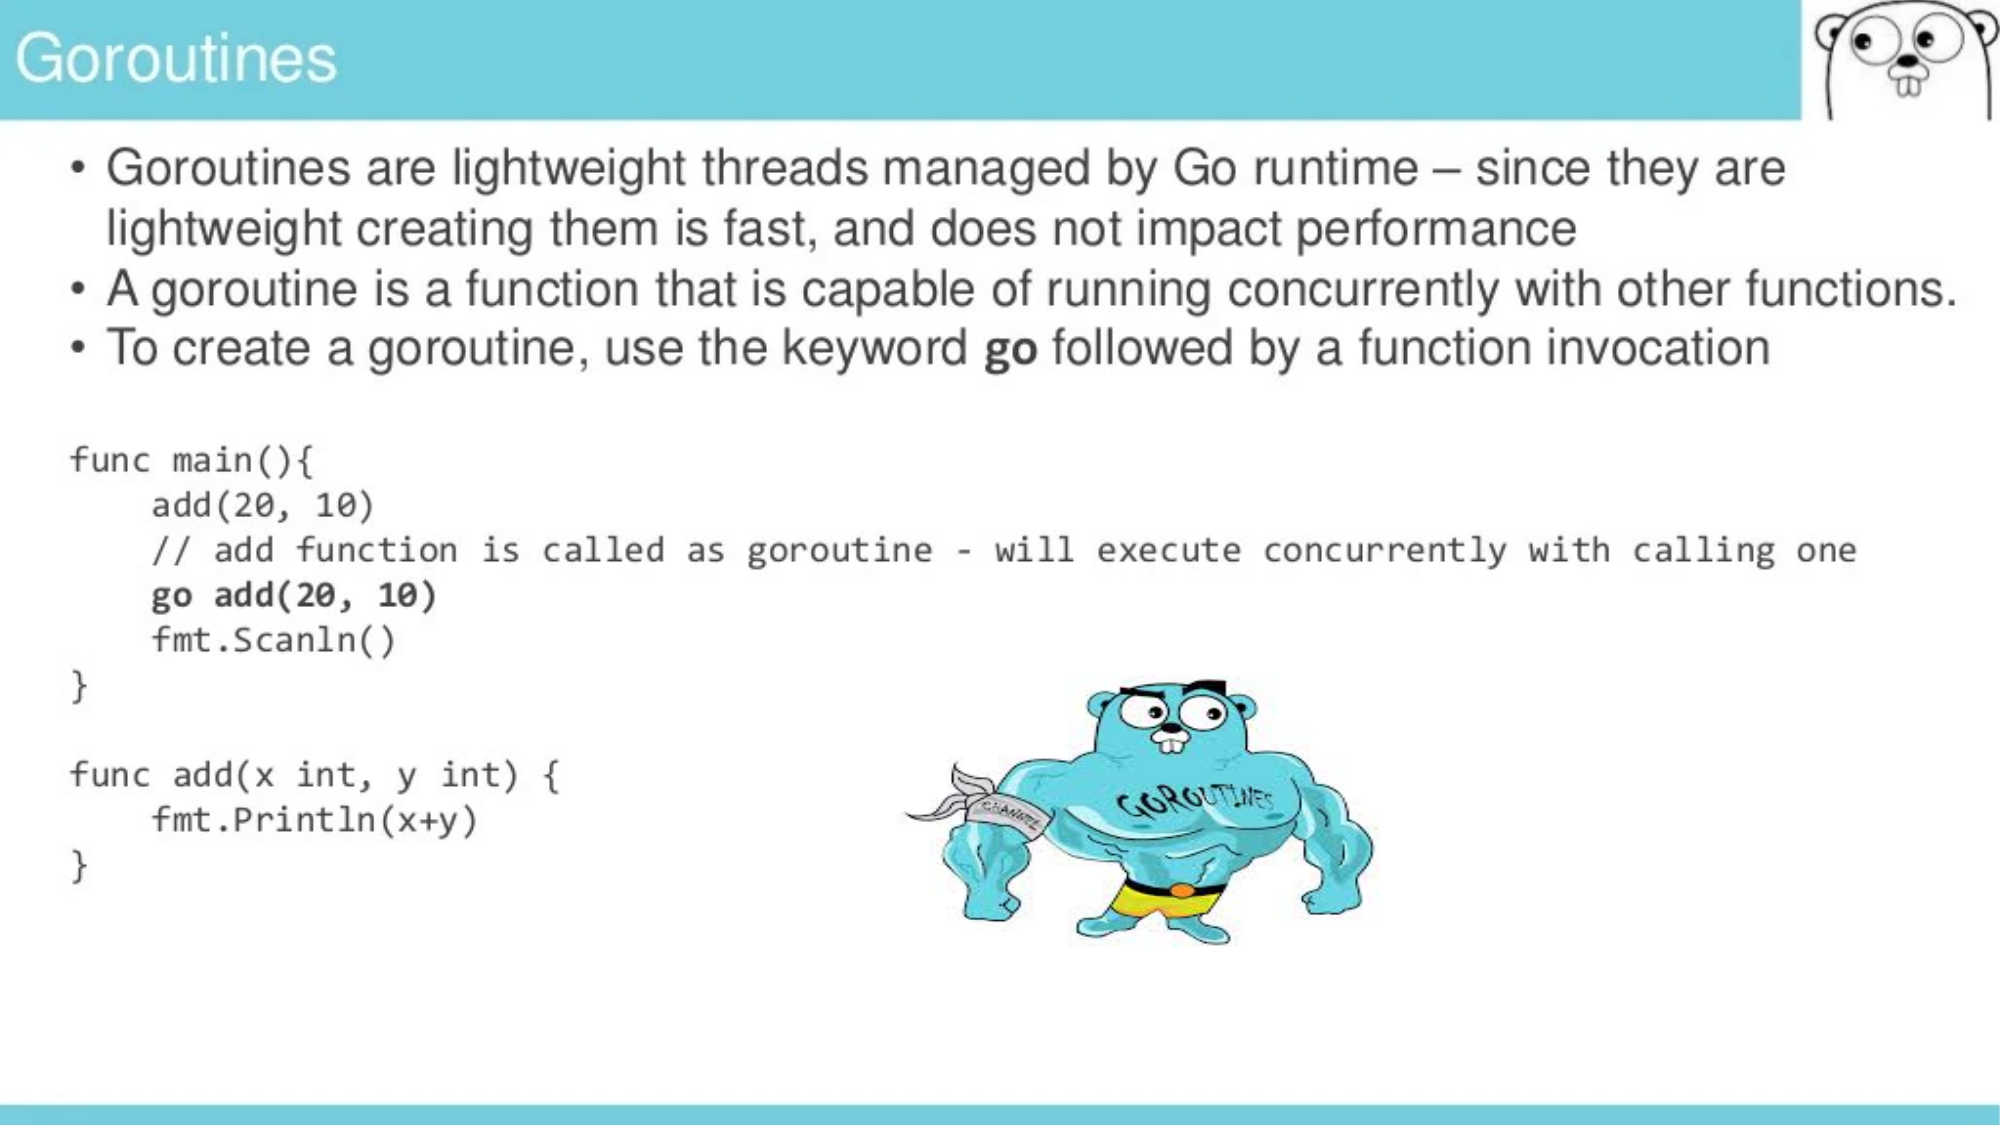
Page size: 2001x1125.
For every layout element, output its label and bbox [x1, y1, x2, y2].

picture [896, 622, 1382, 1003]
list [0, 0, 2000, 1125]
